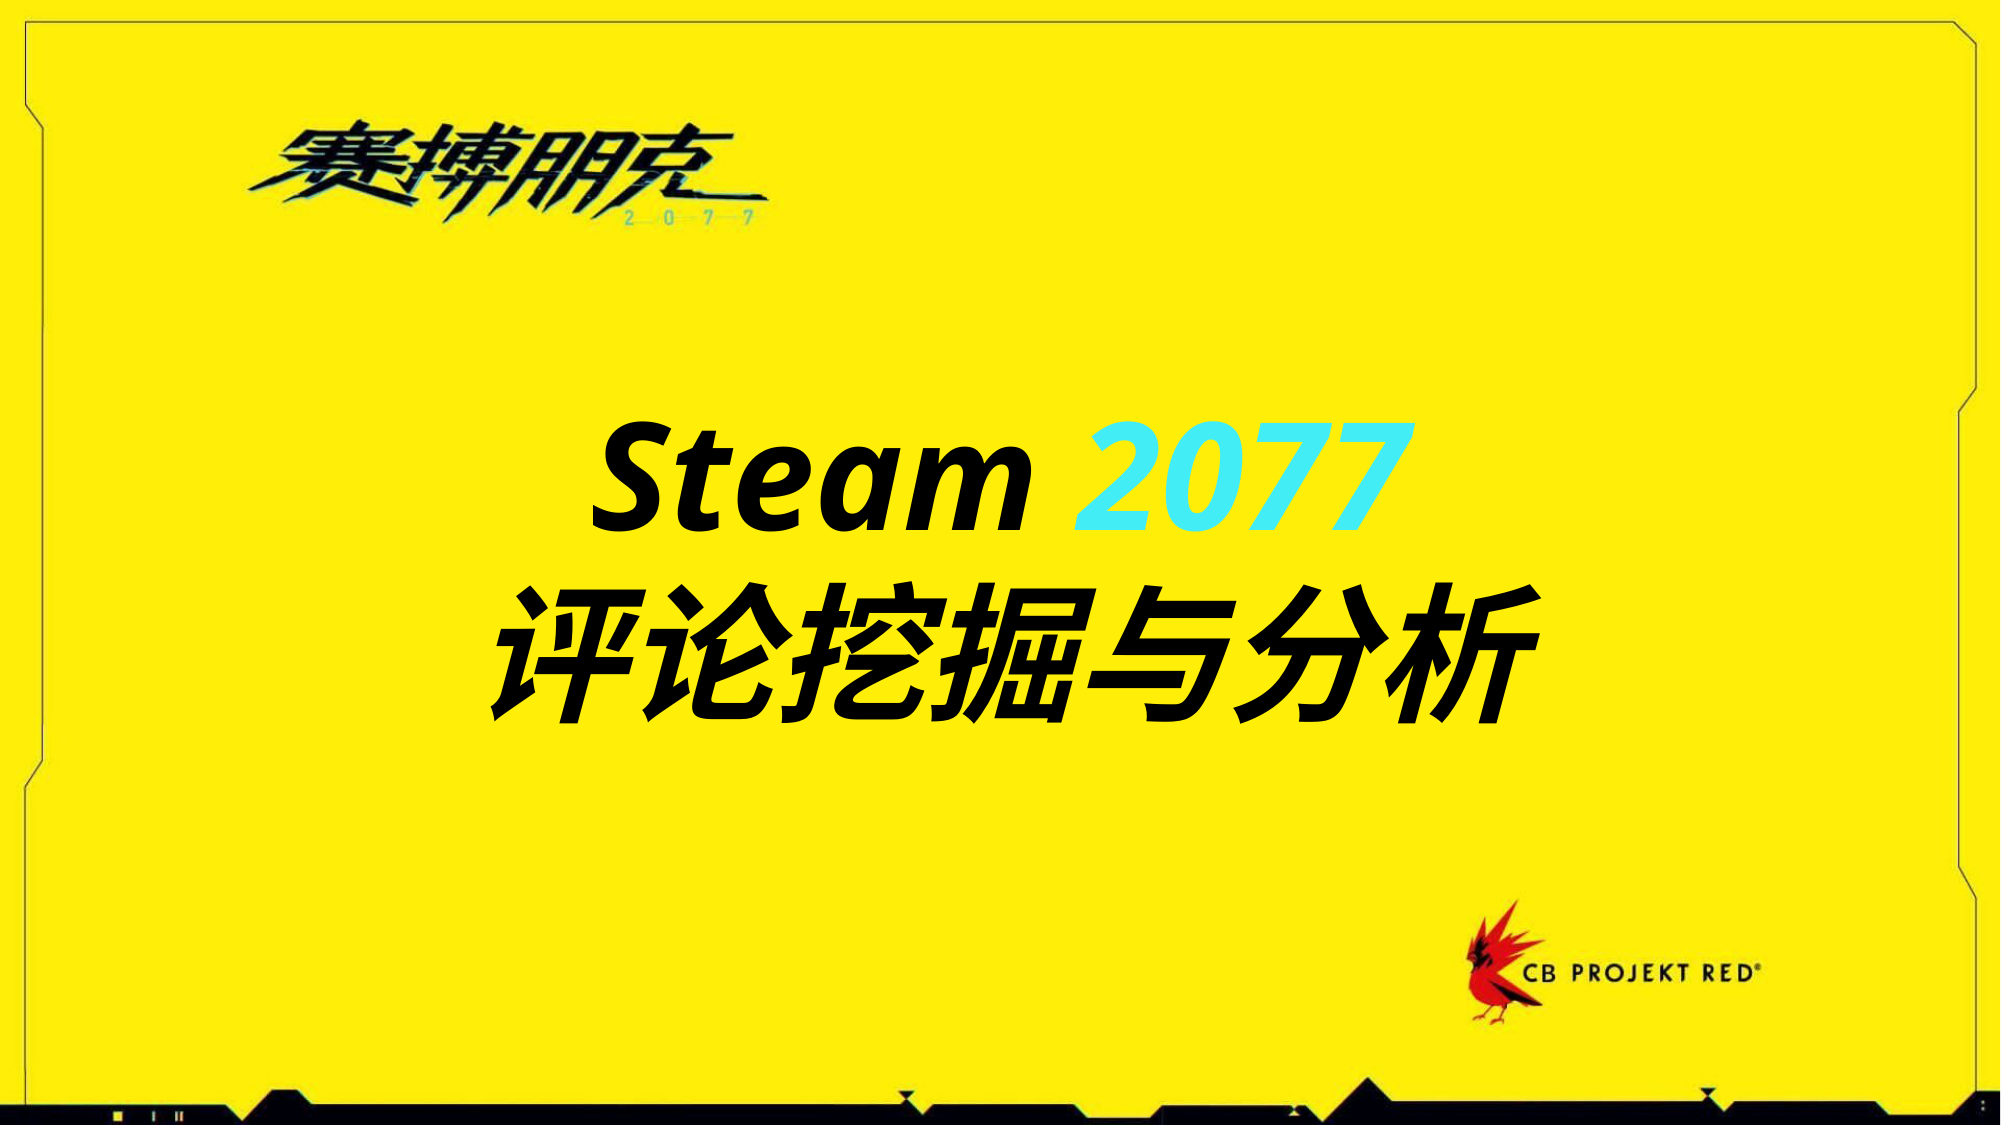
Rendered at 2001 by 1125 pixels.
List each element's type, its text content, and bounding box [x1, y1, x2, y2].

text_box Steam 2077 评论挖掘与分析 [353, 373, 1647, 748]
picture [0, 0, 2001, 1125]
